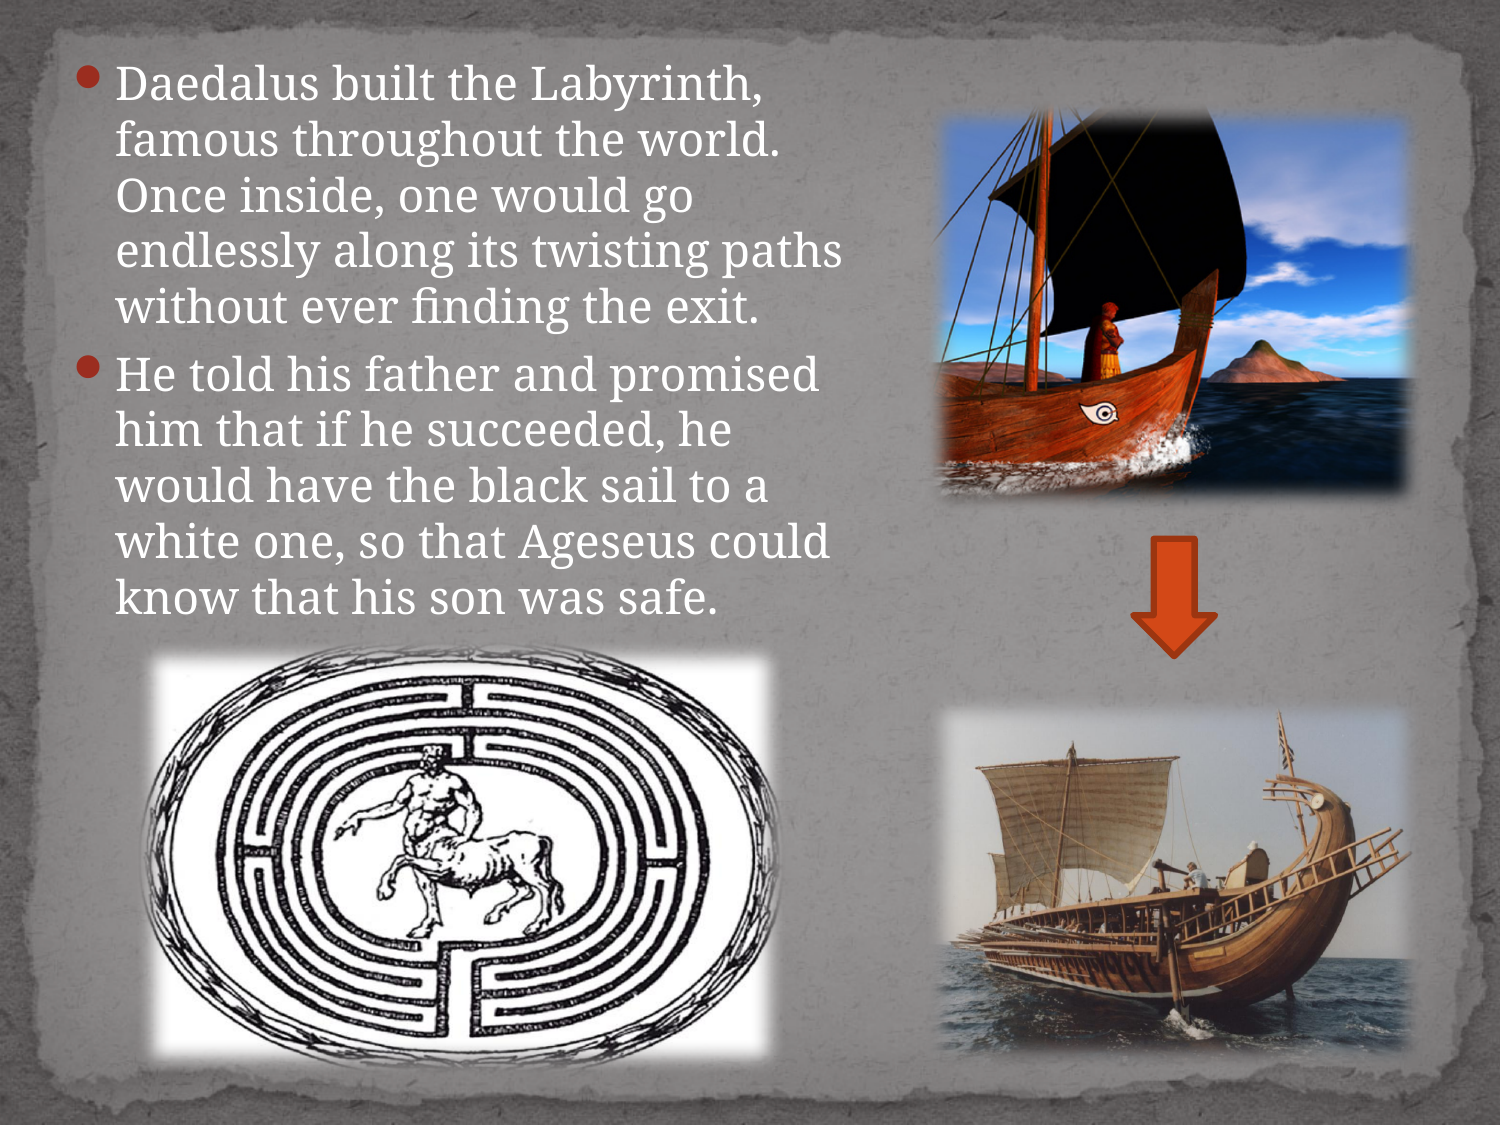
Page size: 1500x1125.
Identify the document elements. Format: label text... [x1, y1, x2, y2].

picture [927, 694, 1422, 1067]
list Daedalus built the Labyrinth, famous throughout the world. Once inside, one would go endlessly along its twisting paths without ever finding the exit. He told his father and promised him that if he succeeded, he would have the black sail to a white one, so that Ageseus could know that his son was safe. [58, 46, 863, 640]
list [138, 641, 785, 1072]
text_box [1130, 535, 1219, 660]
picture [927, 103, 1422, 511]
